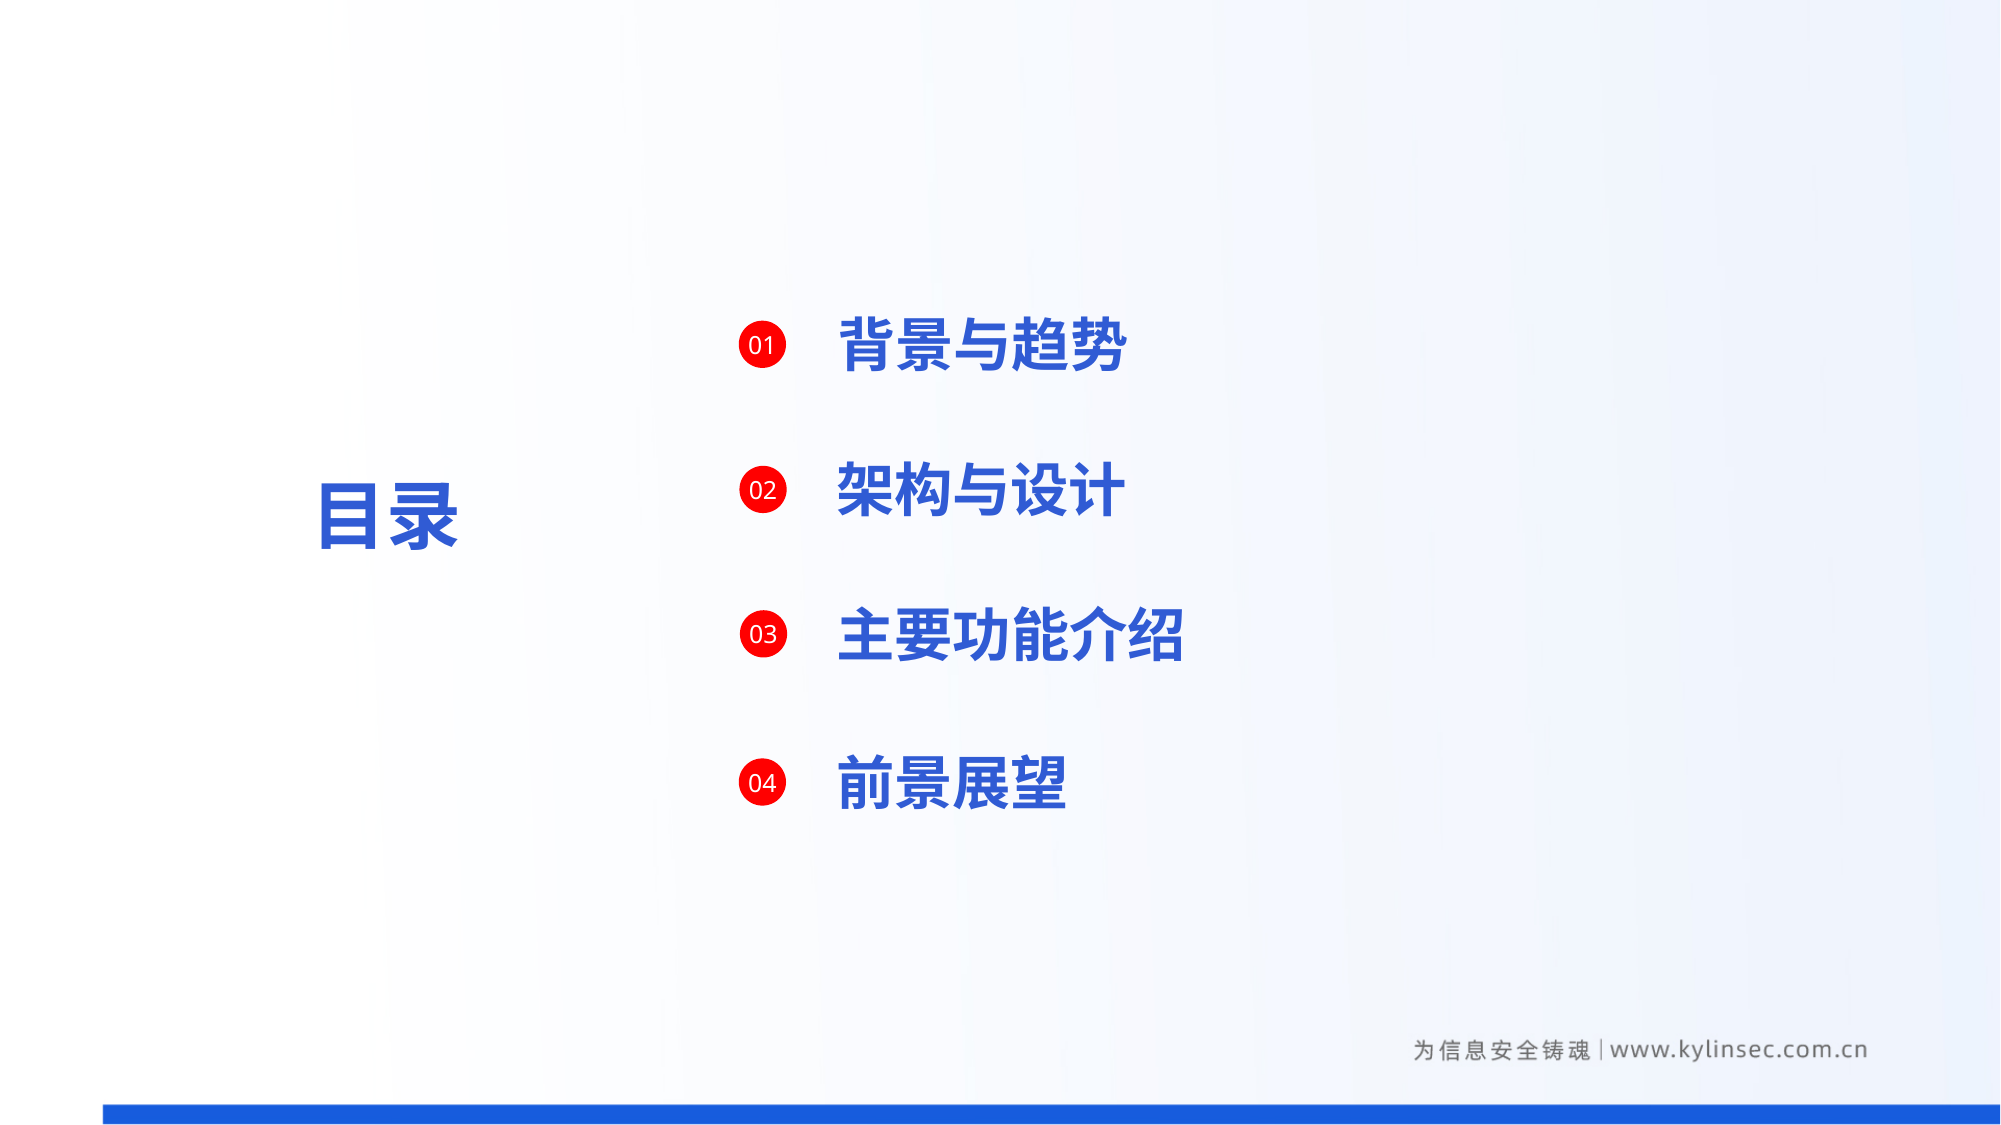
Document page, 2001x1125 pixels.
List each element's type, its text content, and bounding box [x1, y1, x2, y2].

text_box 主要功能介绍 [821, 590, 1745, 675]
text_box 目录 [26, 461, 747, 567]
text_box 03 [739, 610, 788, 658]
text_box 01 [738, 320, 787, 368]
text_box 前景展望 [821, 739, 1255, 824]
text_box 背景与趋势 [822, 300, 1613, 386]
text_box 架构与设计 [821, 445, 1744, 531]
text_box 04 [738, 758, 787, 806]
picture [0, 0, 2001, 1125]
text_box 02 [747, 465, 787, 514]
